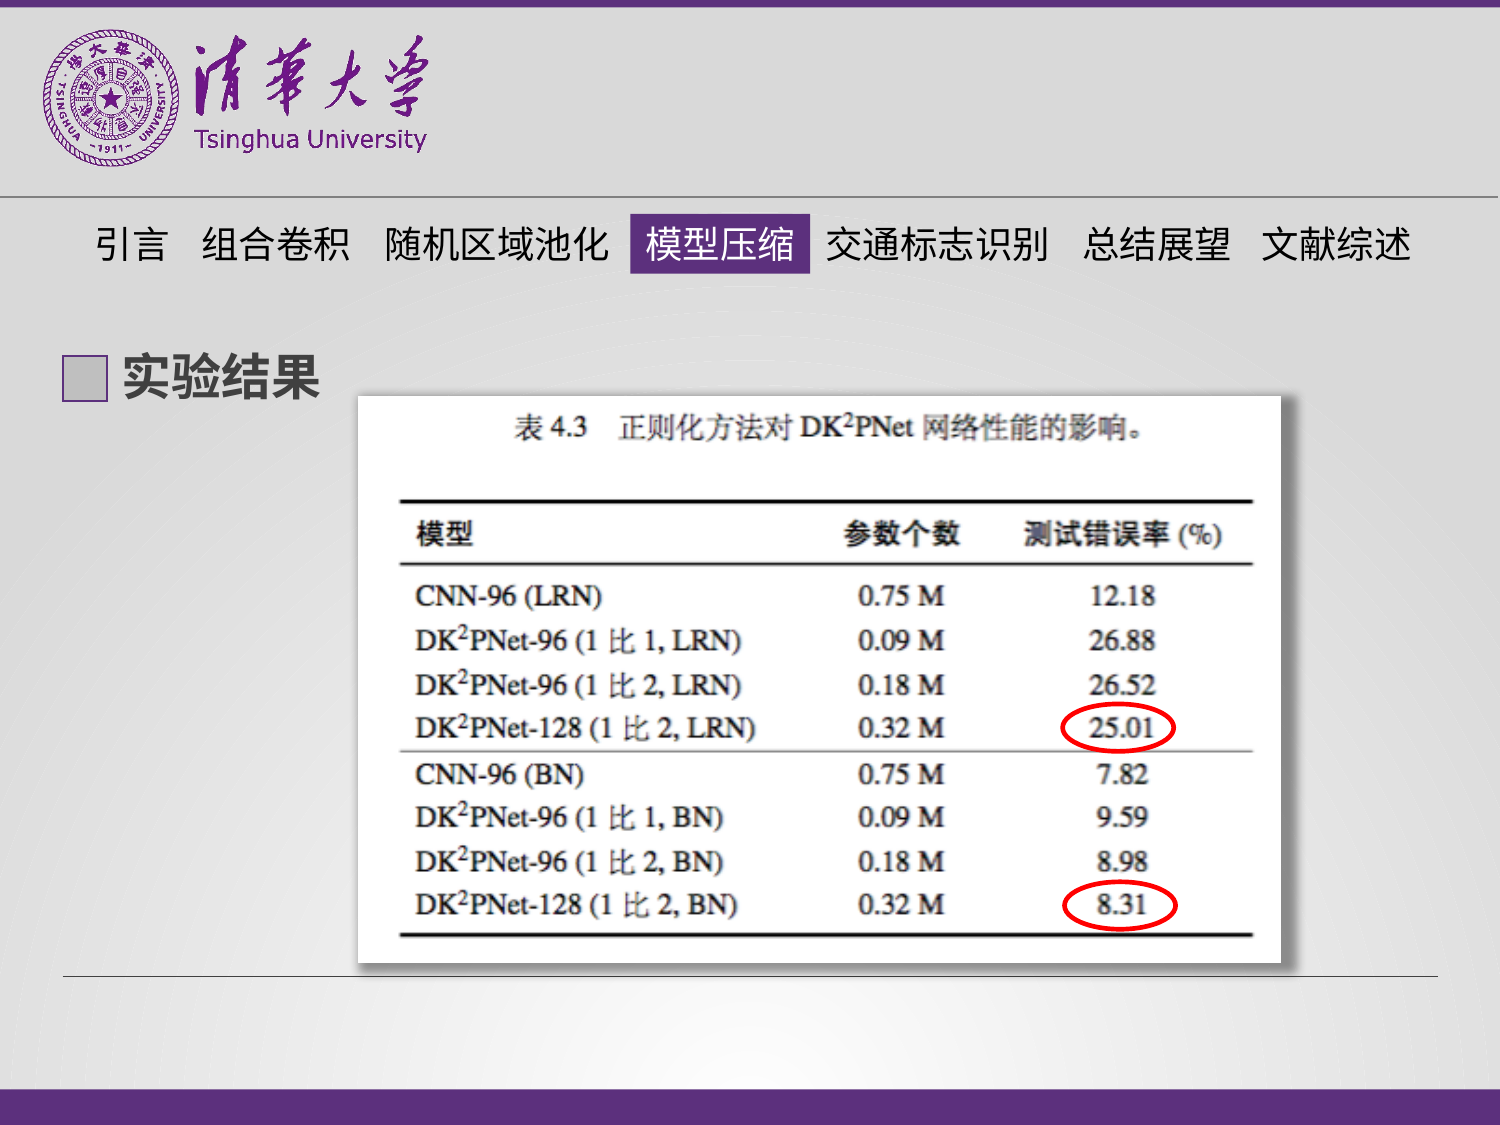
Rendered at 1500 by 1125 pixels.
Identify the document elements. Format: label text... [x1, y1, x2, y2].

text_box [62, 355, 108, 402]
text_box 随机区域池化 [369, 213, 625, 274]
text_box 交通标志识别 [810, 213, 1065, 274]
text_box [471, 0, 1500, 8]
text_box [0, 1088, 1500, 1125]
text_box 实验结果 [107, 337, 763, 413]
text_box 引言 [79, 213, 185, 274]
text_box 总结展望 [1067, 213, 1246, 274]
text_box 模型压缩 [630, 213, 810, 274]
text_box 组合卷积 [186, 213, 367, 274]
text_box 文献综述 [1246, 213, 1427, 274]
picture [358, 396, 1281, 963]
picture [0, 0, 471, 196]
